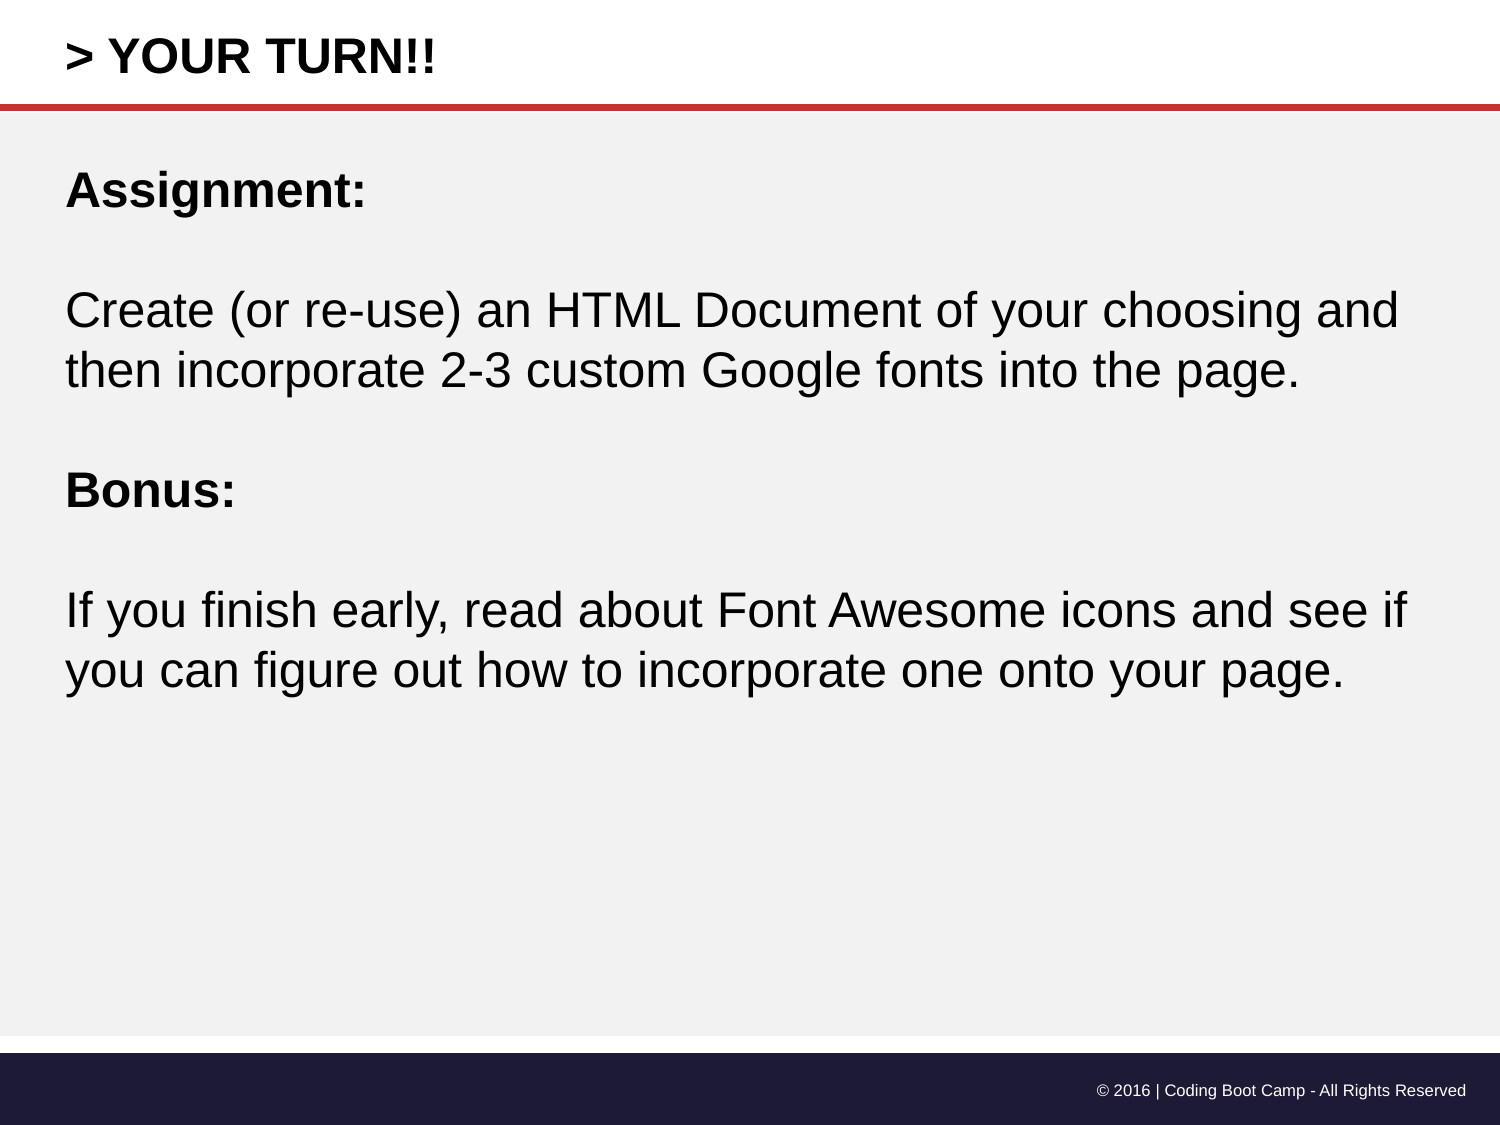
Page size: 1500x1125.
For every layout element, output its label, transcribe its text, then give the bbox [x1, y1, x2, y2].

text_box > YOUR TURN!! [50, 16, 913, 92]
text_box Assignment: Create (or re-use) an HTML Document of your choosing and then incorporate 2-3 custom Google fonts into the page. Bonus: If you finish early, read about Font Awesome icons and see if you can figure out how to incorporate one onto your page. [49, 149, 1475, 711]
text_box [0, 113, 1500, 1037]
